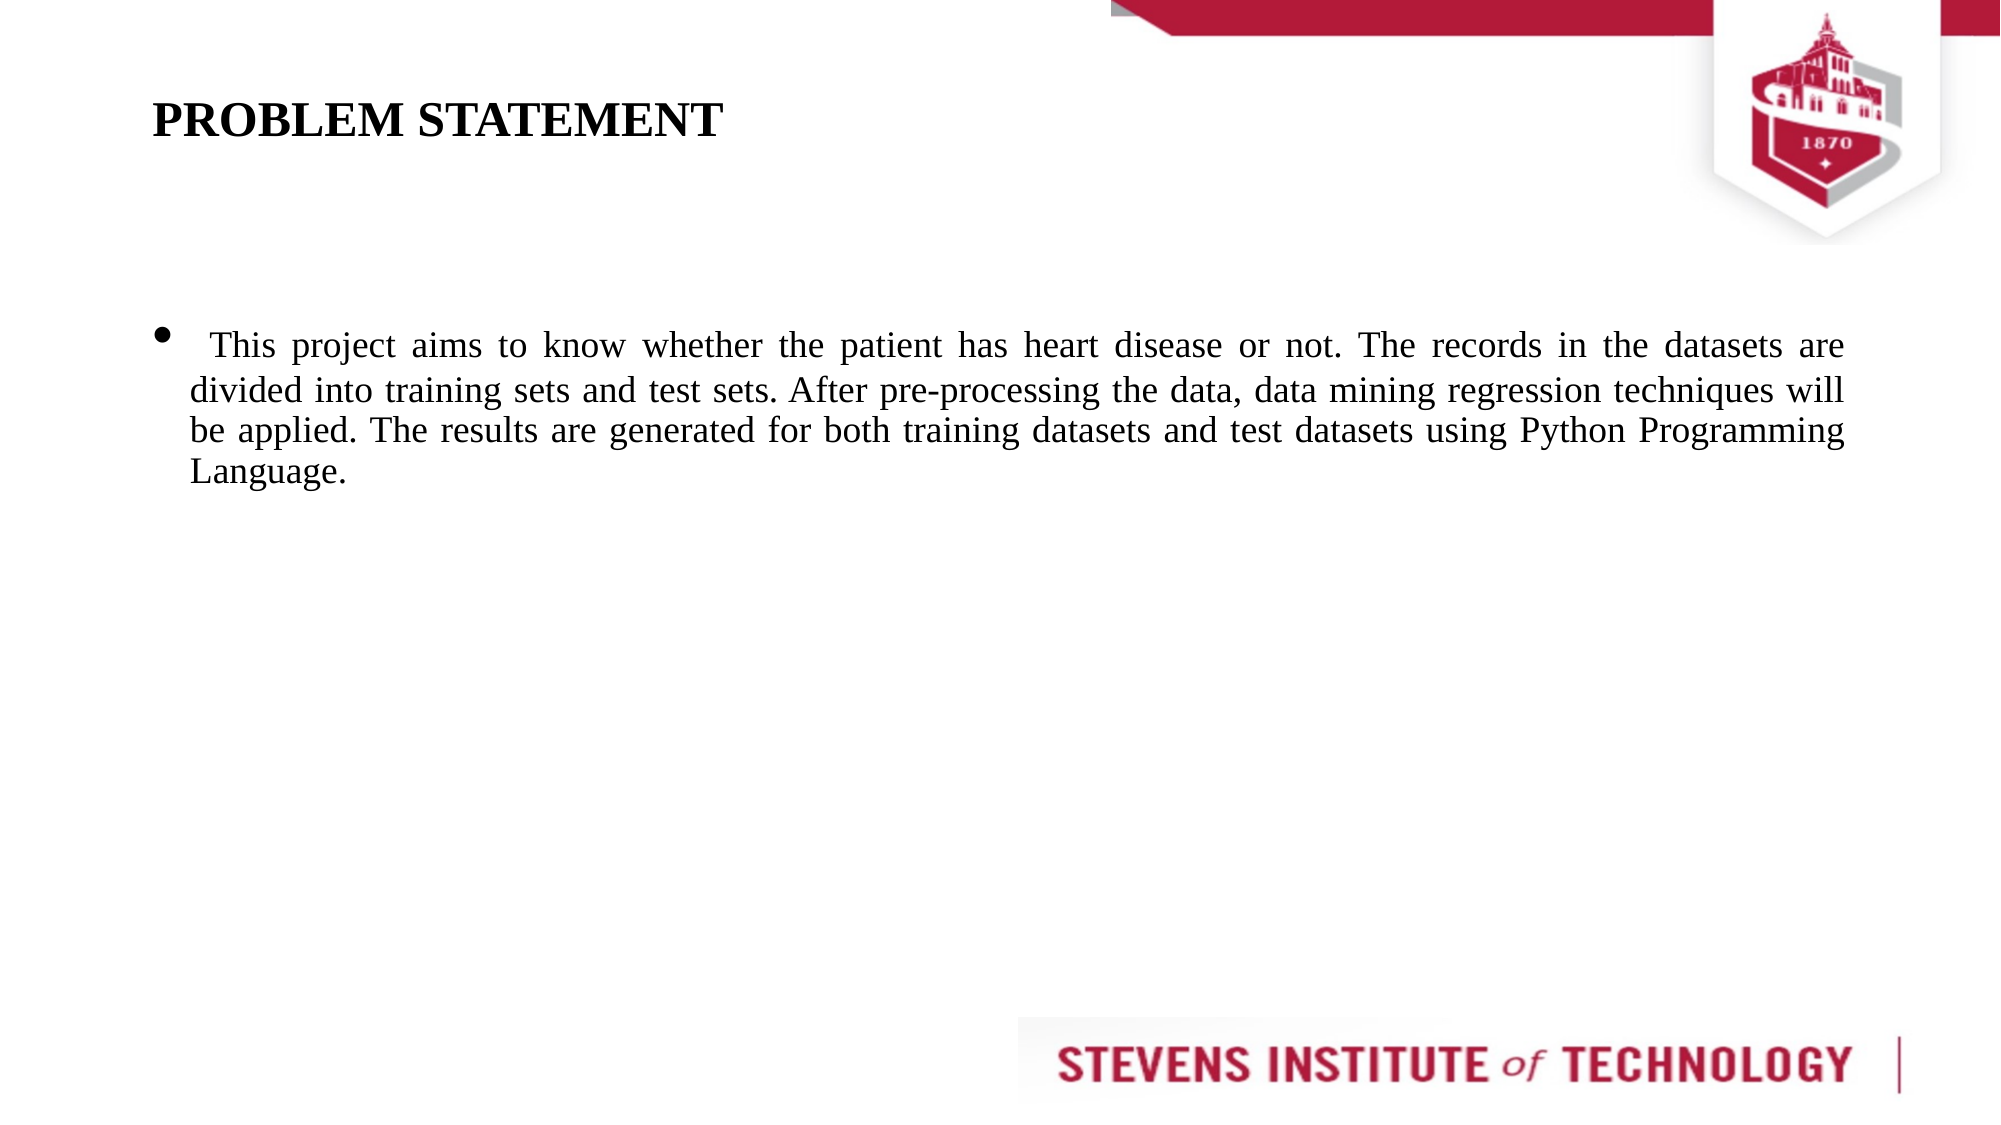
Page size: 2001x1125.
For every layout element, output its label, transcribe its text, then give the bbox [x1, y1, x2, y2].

picture [1111, 0, 2000, 245]
list This project aims to know whether the patient has heart disease or not. The records in the datasets are divided into training sets and test sets. After pre-processing the data, data mining regression techniques will be applied. The results are generated for both training datasets and test datasets using Python Programming Language. [137, 299, 1863, 563]
picture [1018, 1017, 1981, 1125]
title PROBLEM STATEMENT [137, 59, 986, 181]
